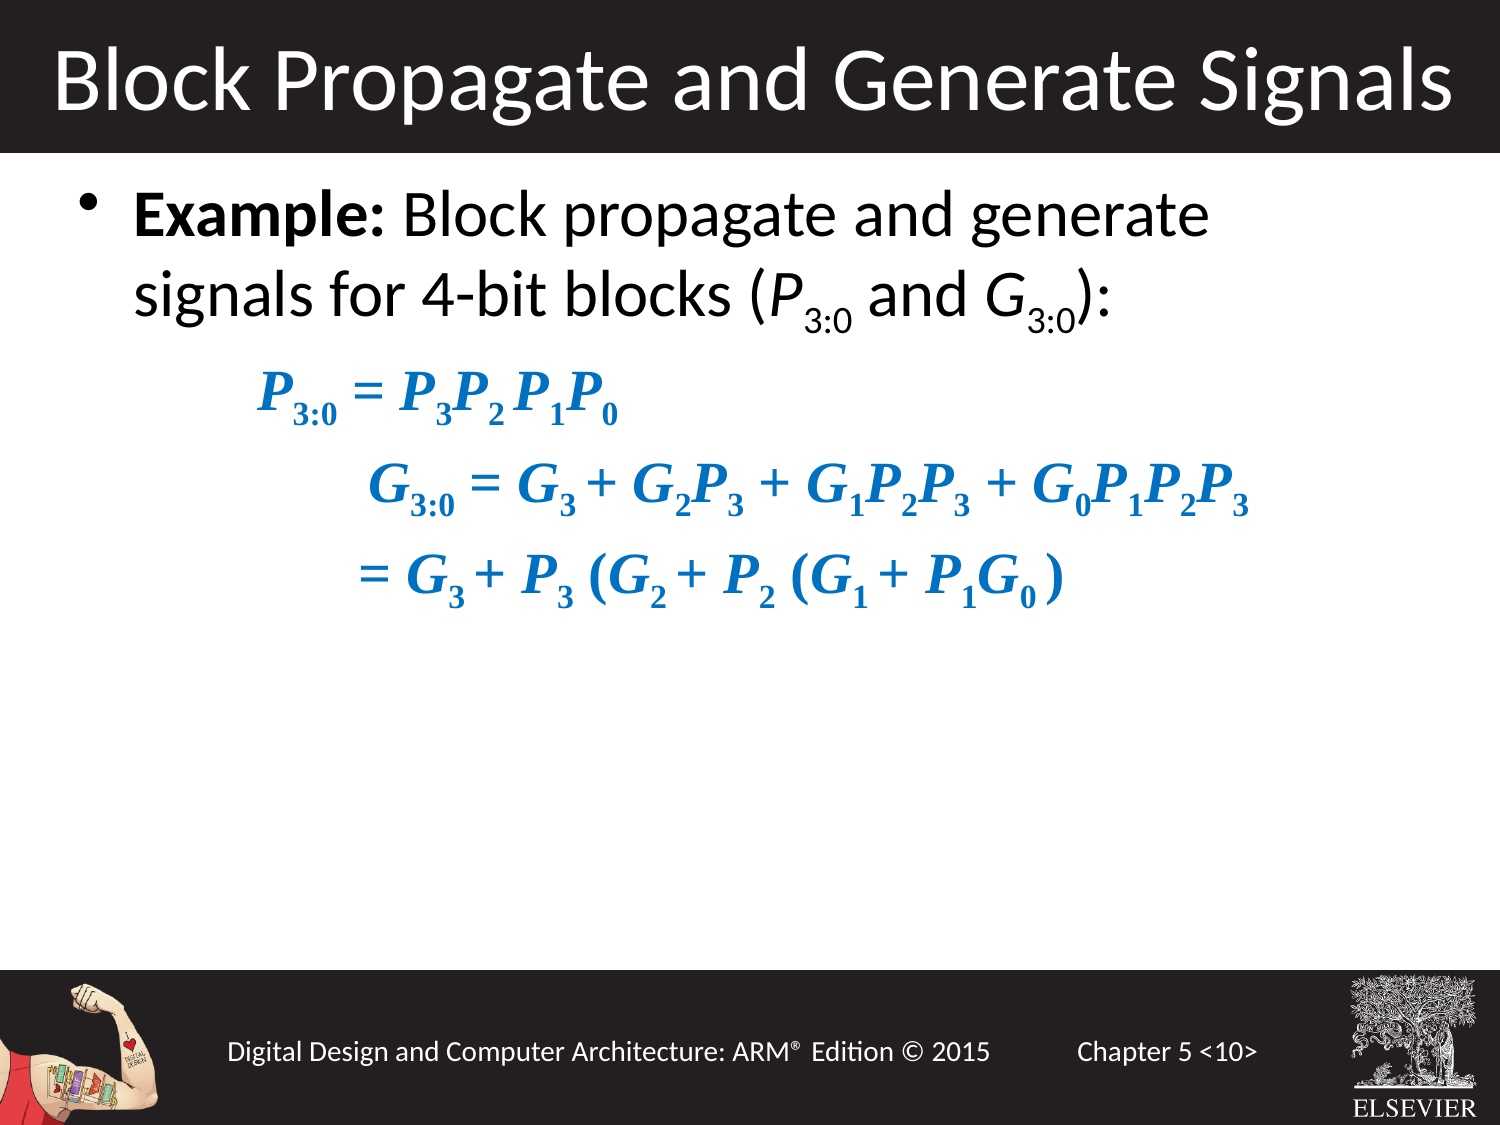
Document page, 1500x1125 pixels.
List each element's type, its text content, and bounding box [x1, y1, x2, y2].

text_box Block Propagate and Generate Signals [37, 11, 1488, 136]
picture [0, 979, 163, 1125]
text_box Example: Block propagate and generate signals for 4-bit blocks (P3:0 and G3:0): P3:0 = P3P2 P1P0 G3:0 = G3 + G2P3 + G1P2P3 + G0P1P2P3 = G3 + P3 (G2 + P2 (G1 + P1G0 ) [62, 162, 1363, 1013]
picture [1350, 974, 1477, 1117]
